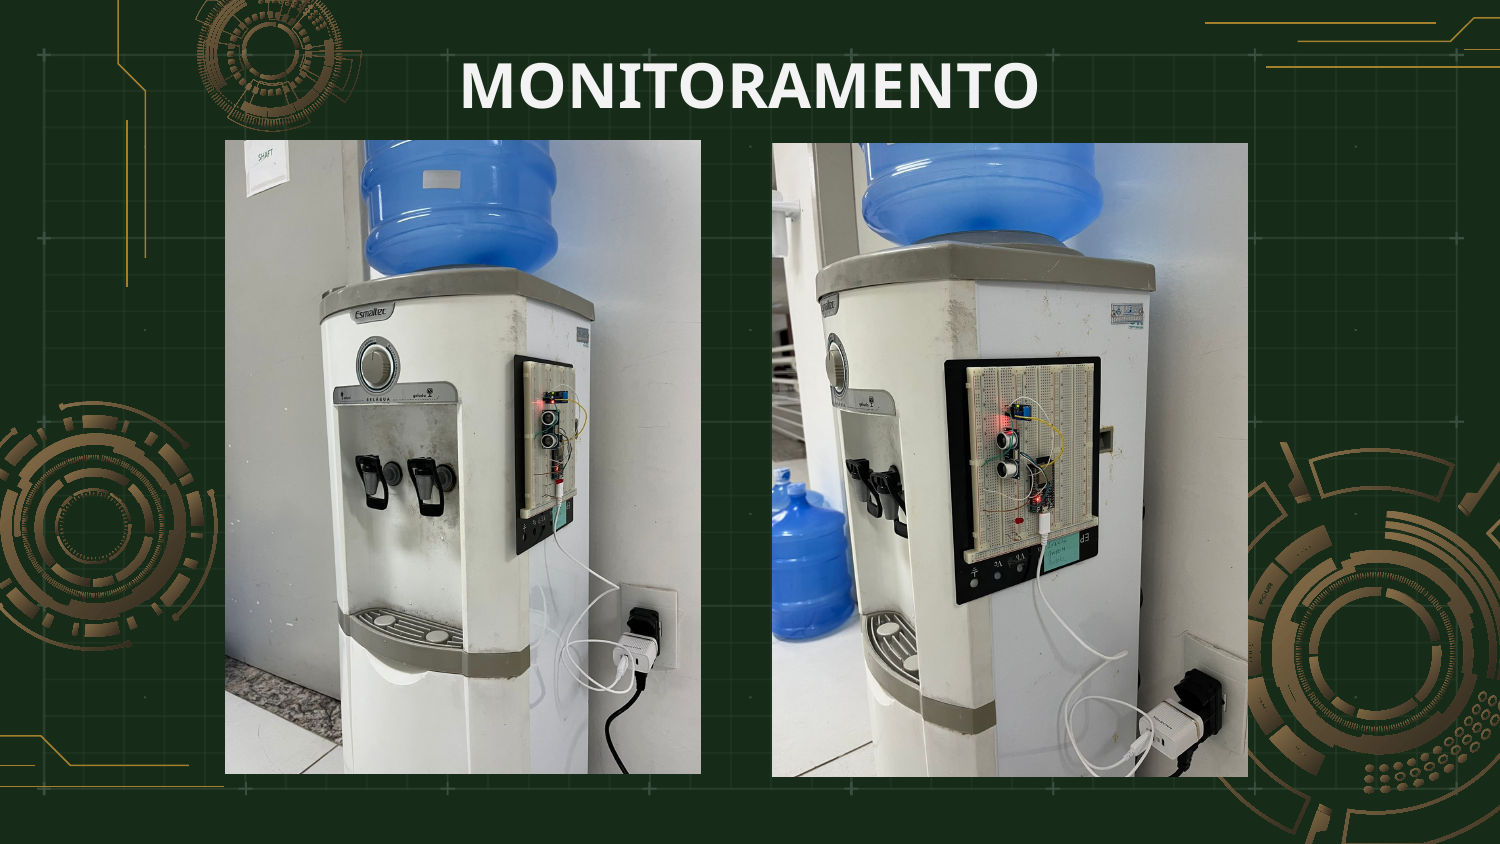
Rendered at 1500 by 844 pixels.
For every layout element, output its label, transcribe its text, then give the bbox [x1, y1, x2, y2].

title MONITORAMENTO [195, 30, 1305, 163]
picture [225, 140, 701, 774]
picture [772, 143, 1248, 777]
